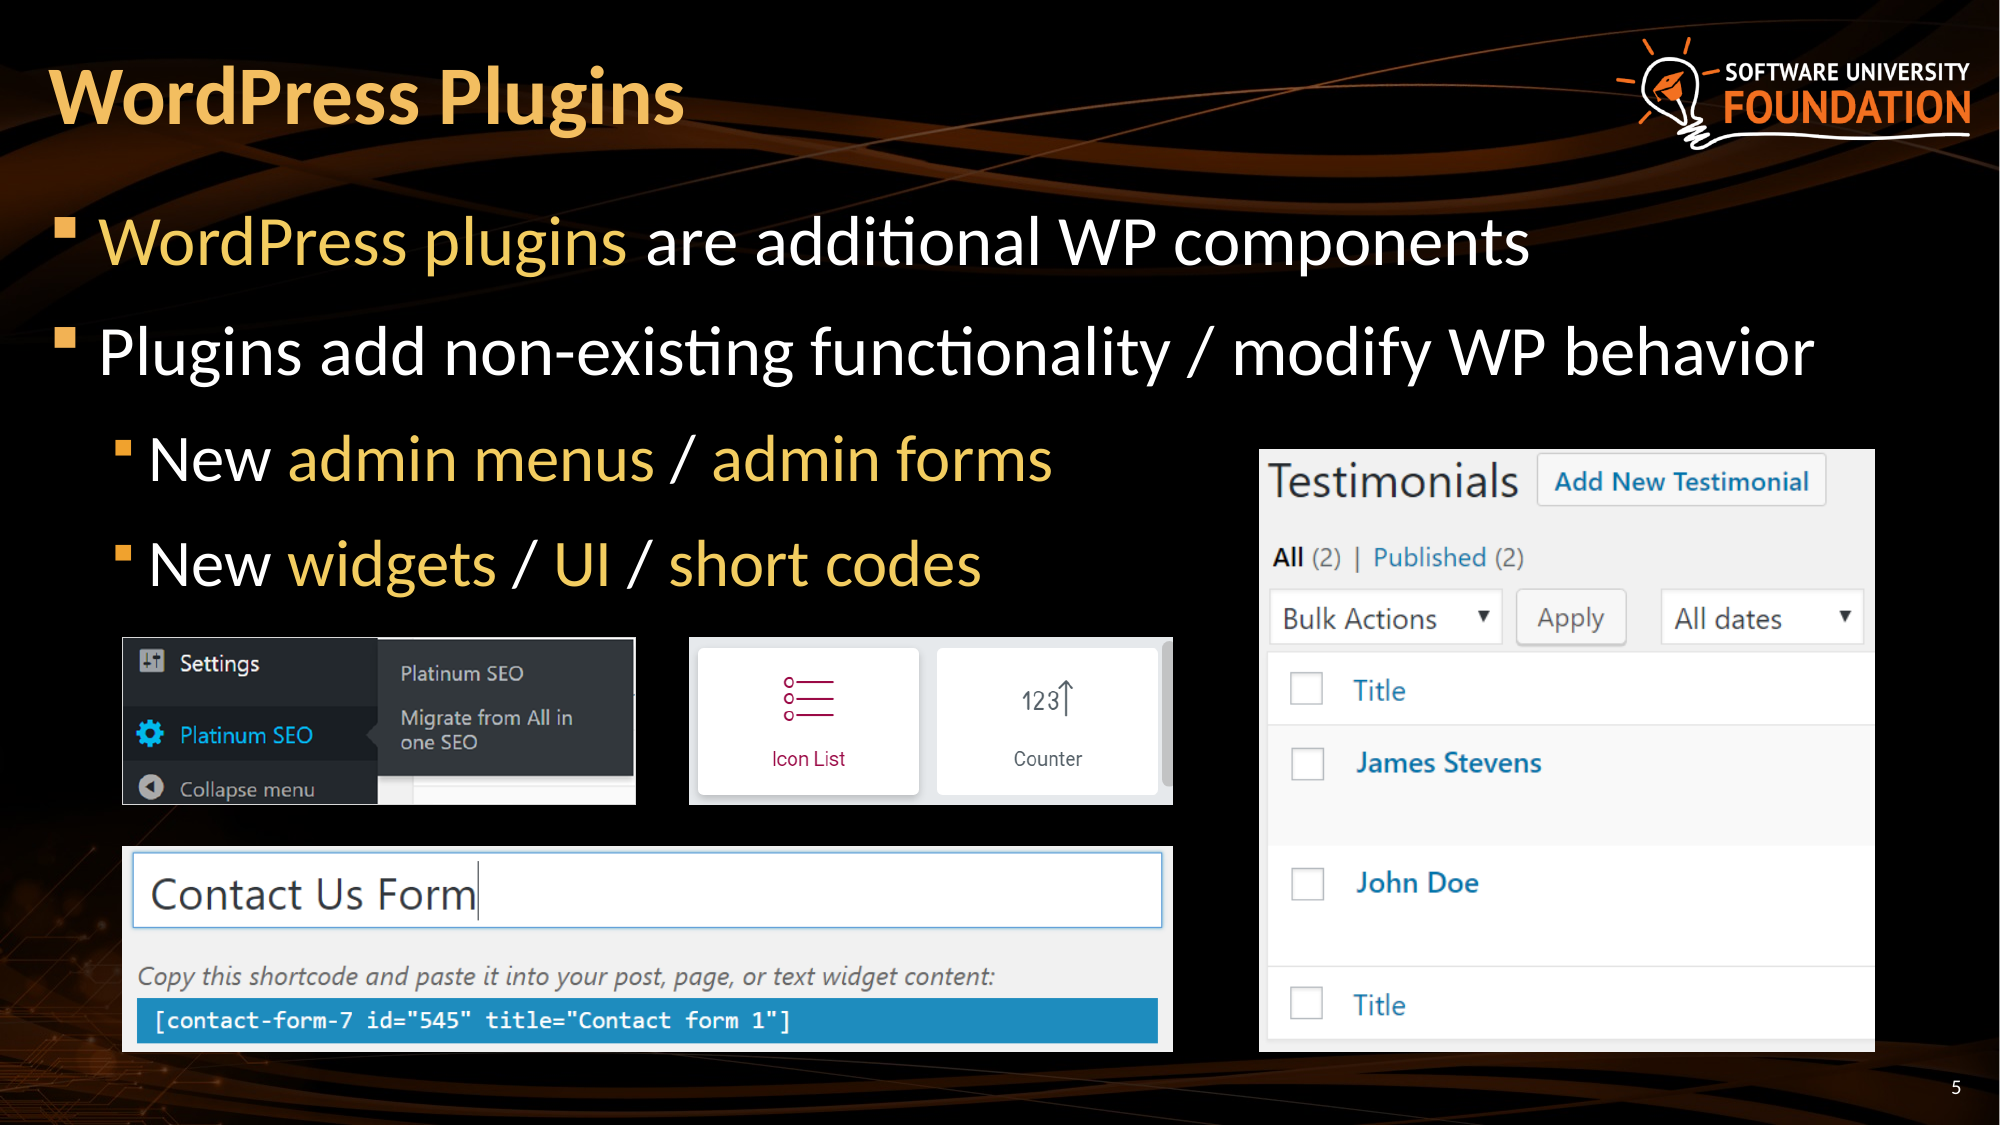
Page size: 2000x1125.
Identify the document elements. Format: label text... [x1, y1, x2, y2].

picture [0, 0, 2000, 1125]
list WordPress plugins are additional WP components Plugins add non-existing functionality / modify WP behavior New admin menus / admin forms New widgets / UI / short codes [31, 188, 1968, 1103]
title WordPress Plugins [30, 6, 1602, 189]
